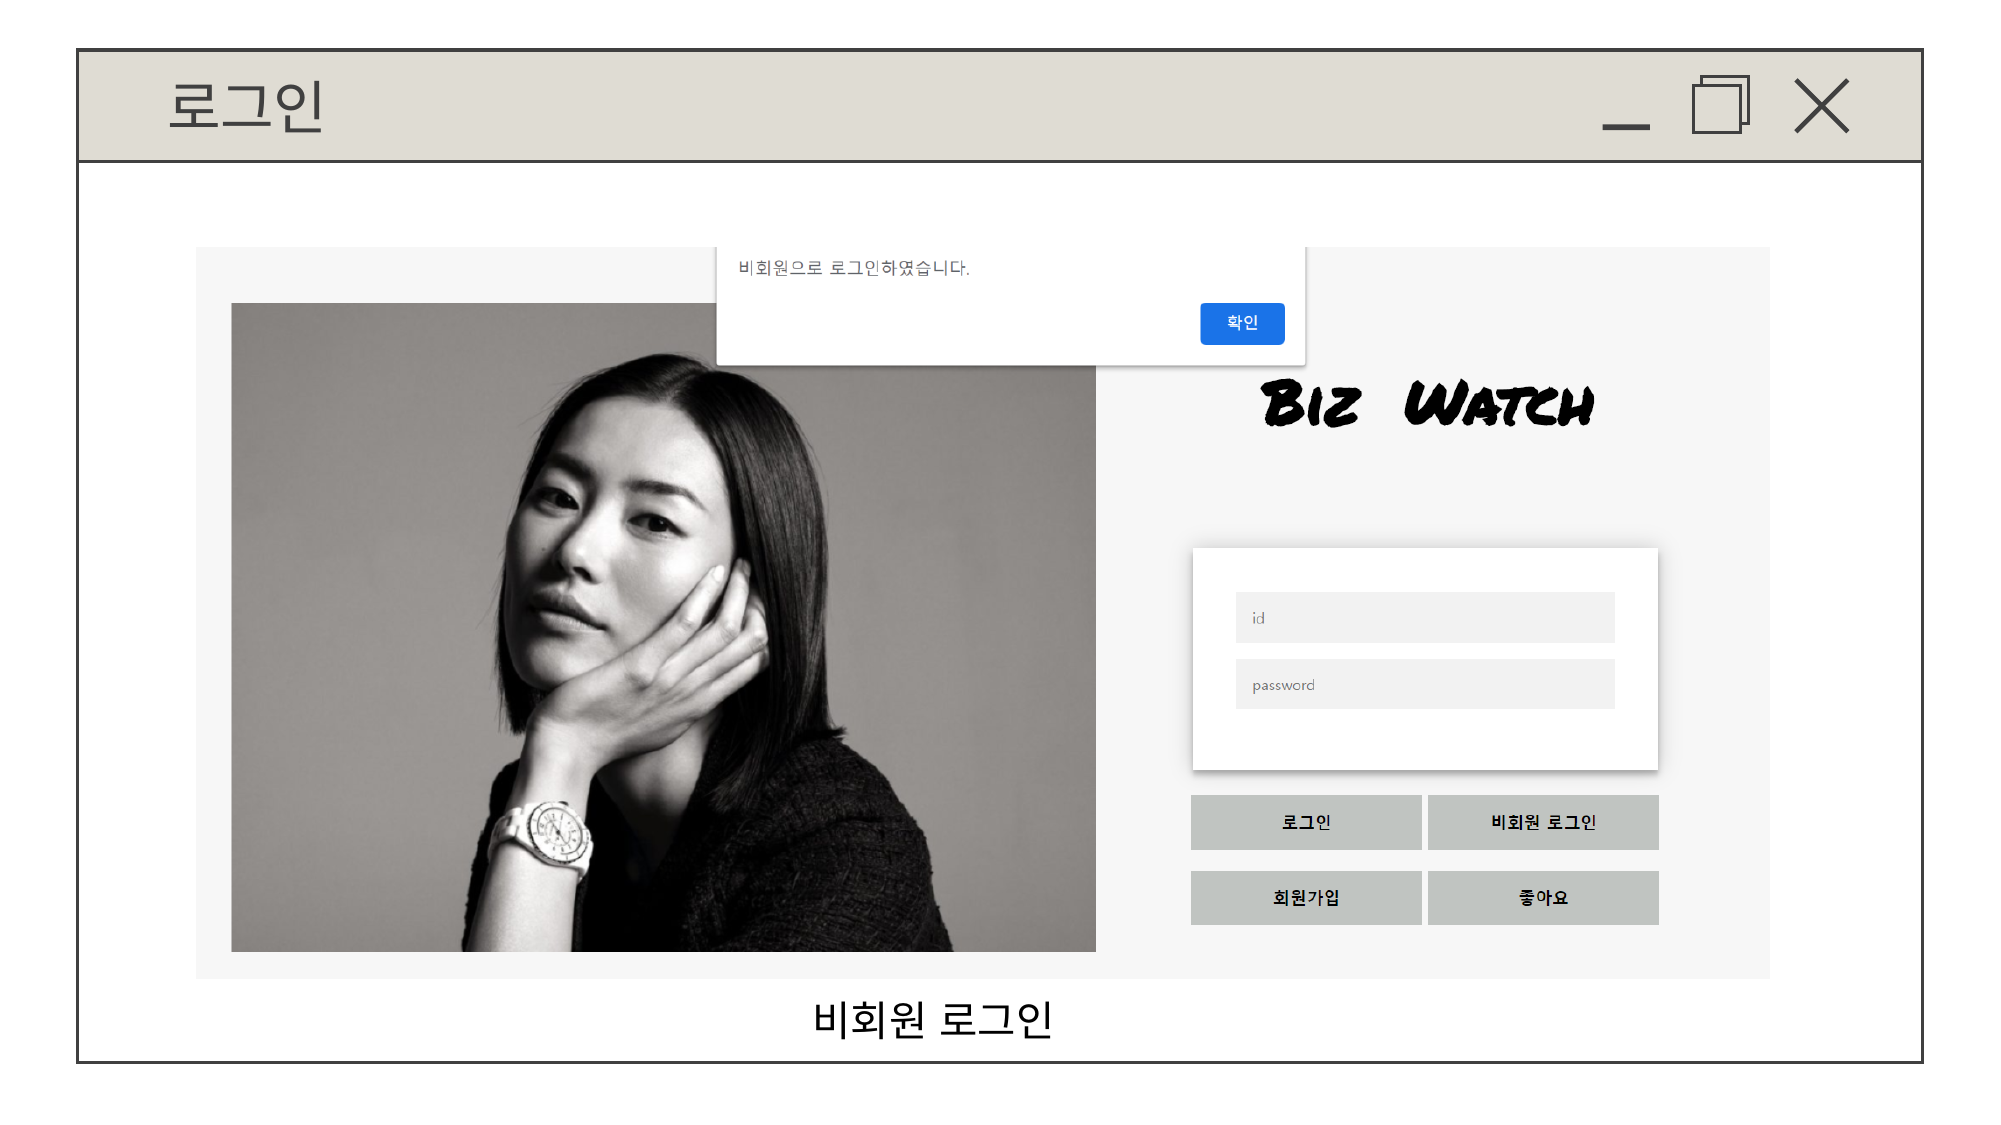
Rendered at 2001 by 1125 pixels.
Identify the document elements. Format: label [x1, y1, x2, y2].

picture [196, 247, 1770, 979]
text_box [77, 49, 1923, 1063]
